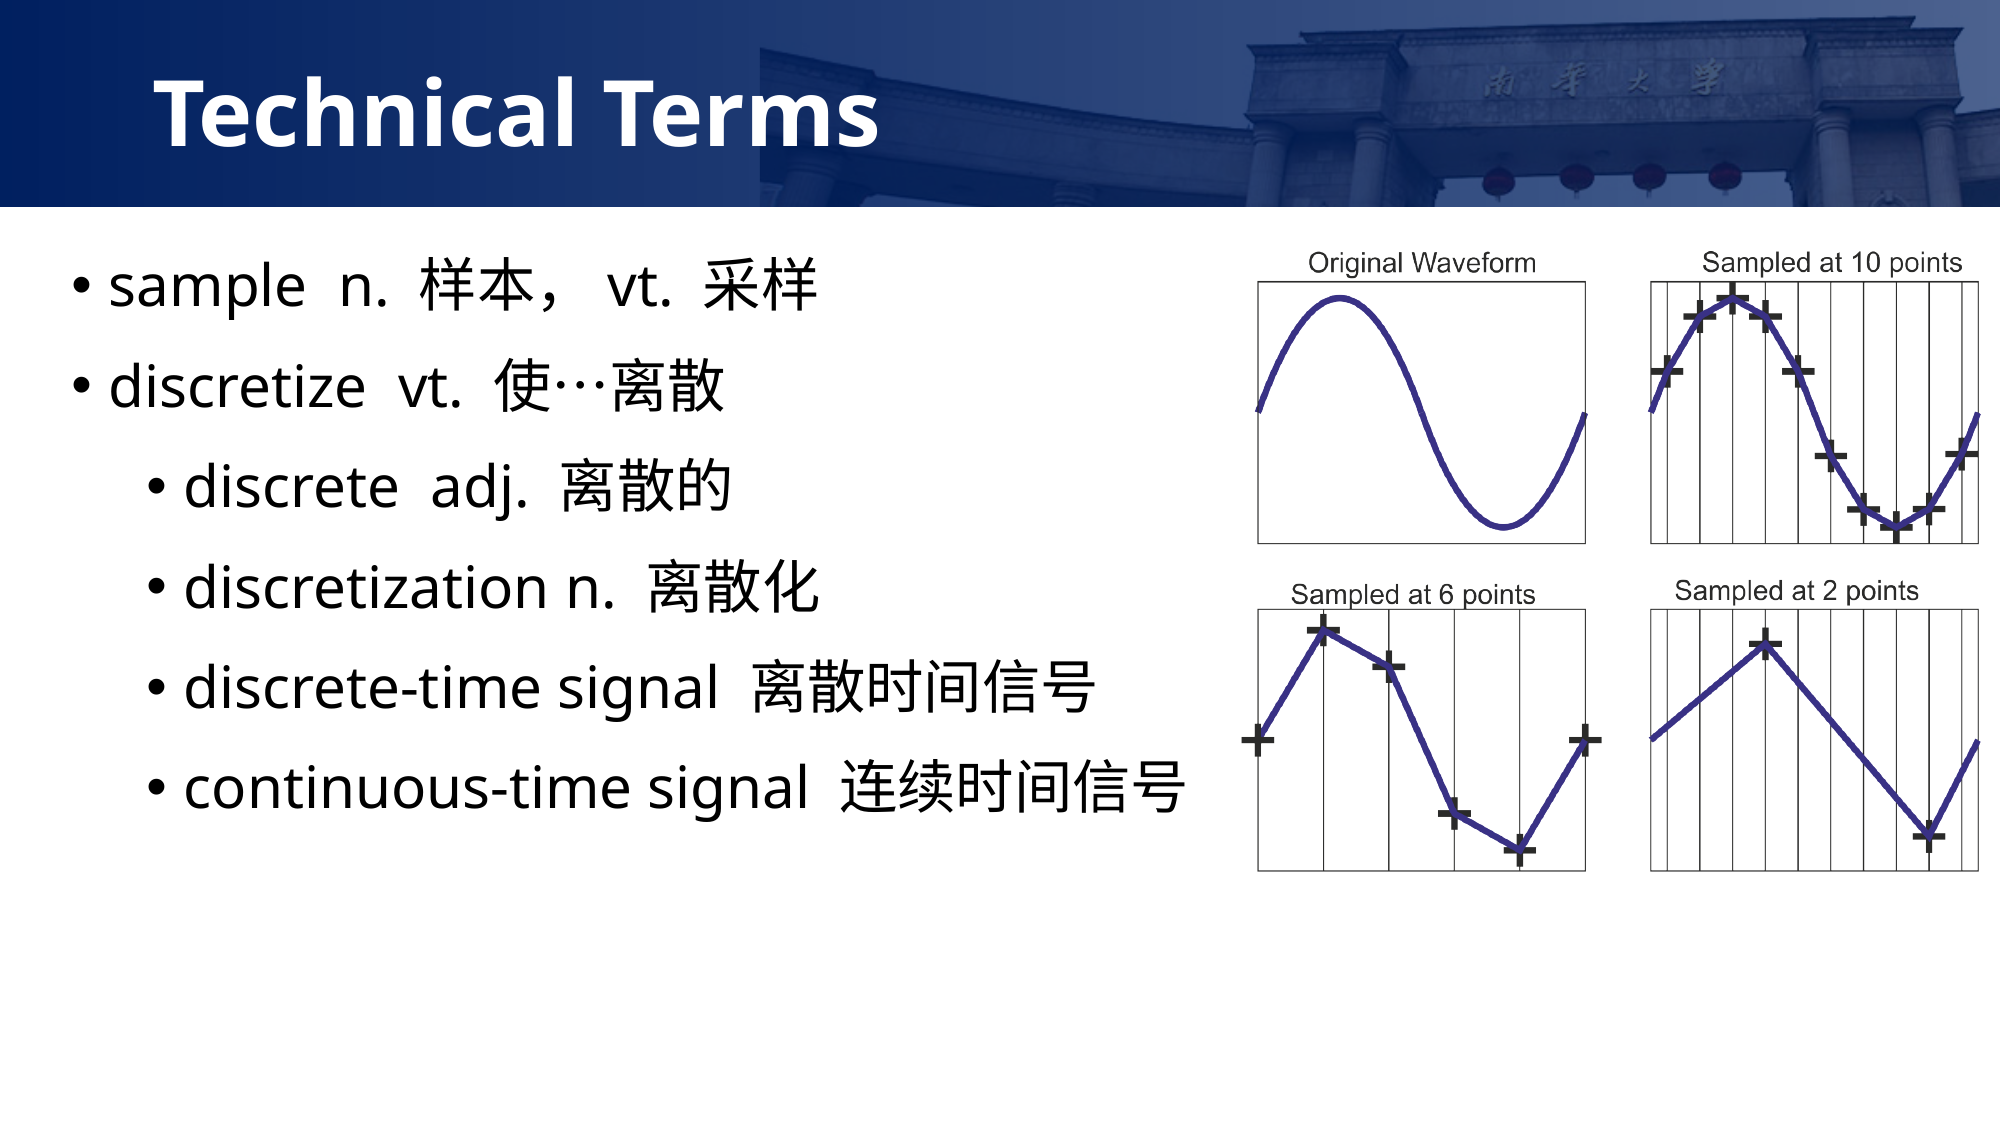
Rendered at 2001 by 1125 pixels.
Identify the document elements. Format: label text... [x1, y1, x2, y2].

text_box sample n. 样本，vt. 采样 discretize vt. 使…离散 discrete adj. 离散的 discretization n. 离散化 discrete-time signal 离散时间信号 continuous-time signal 连续时间信号 [56, 249, 1407, 992]
picture [1241, 251, 1981, 872]
text_box Technical Terms [137, 59, 2000, 278]
